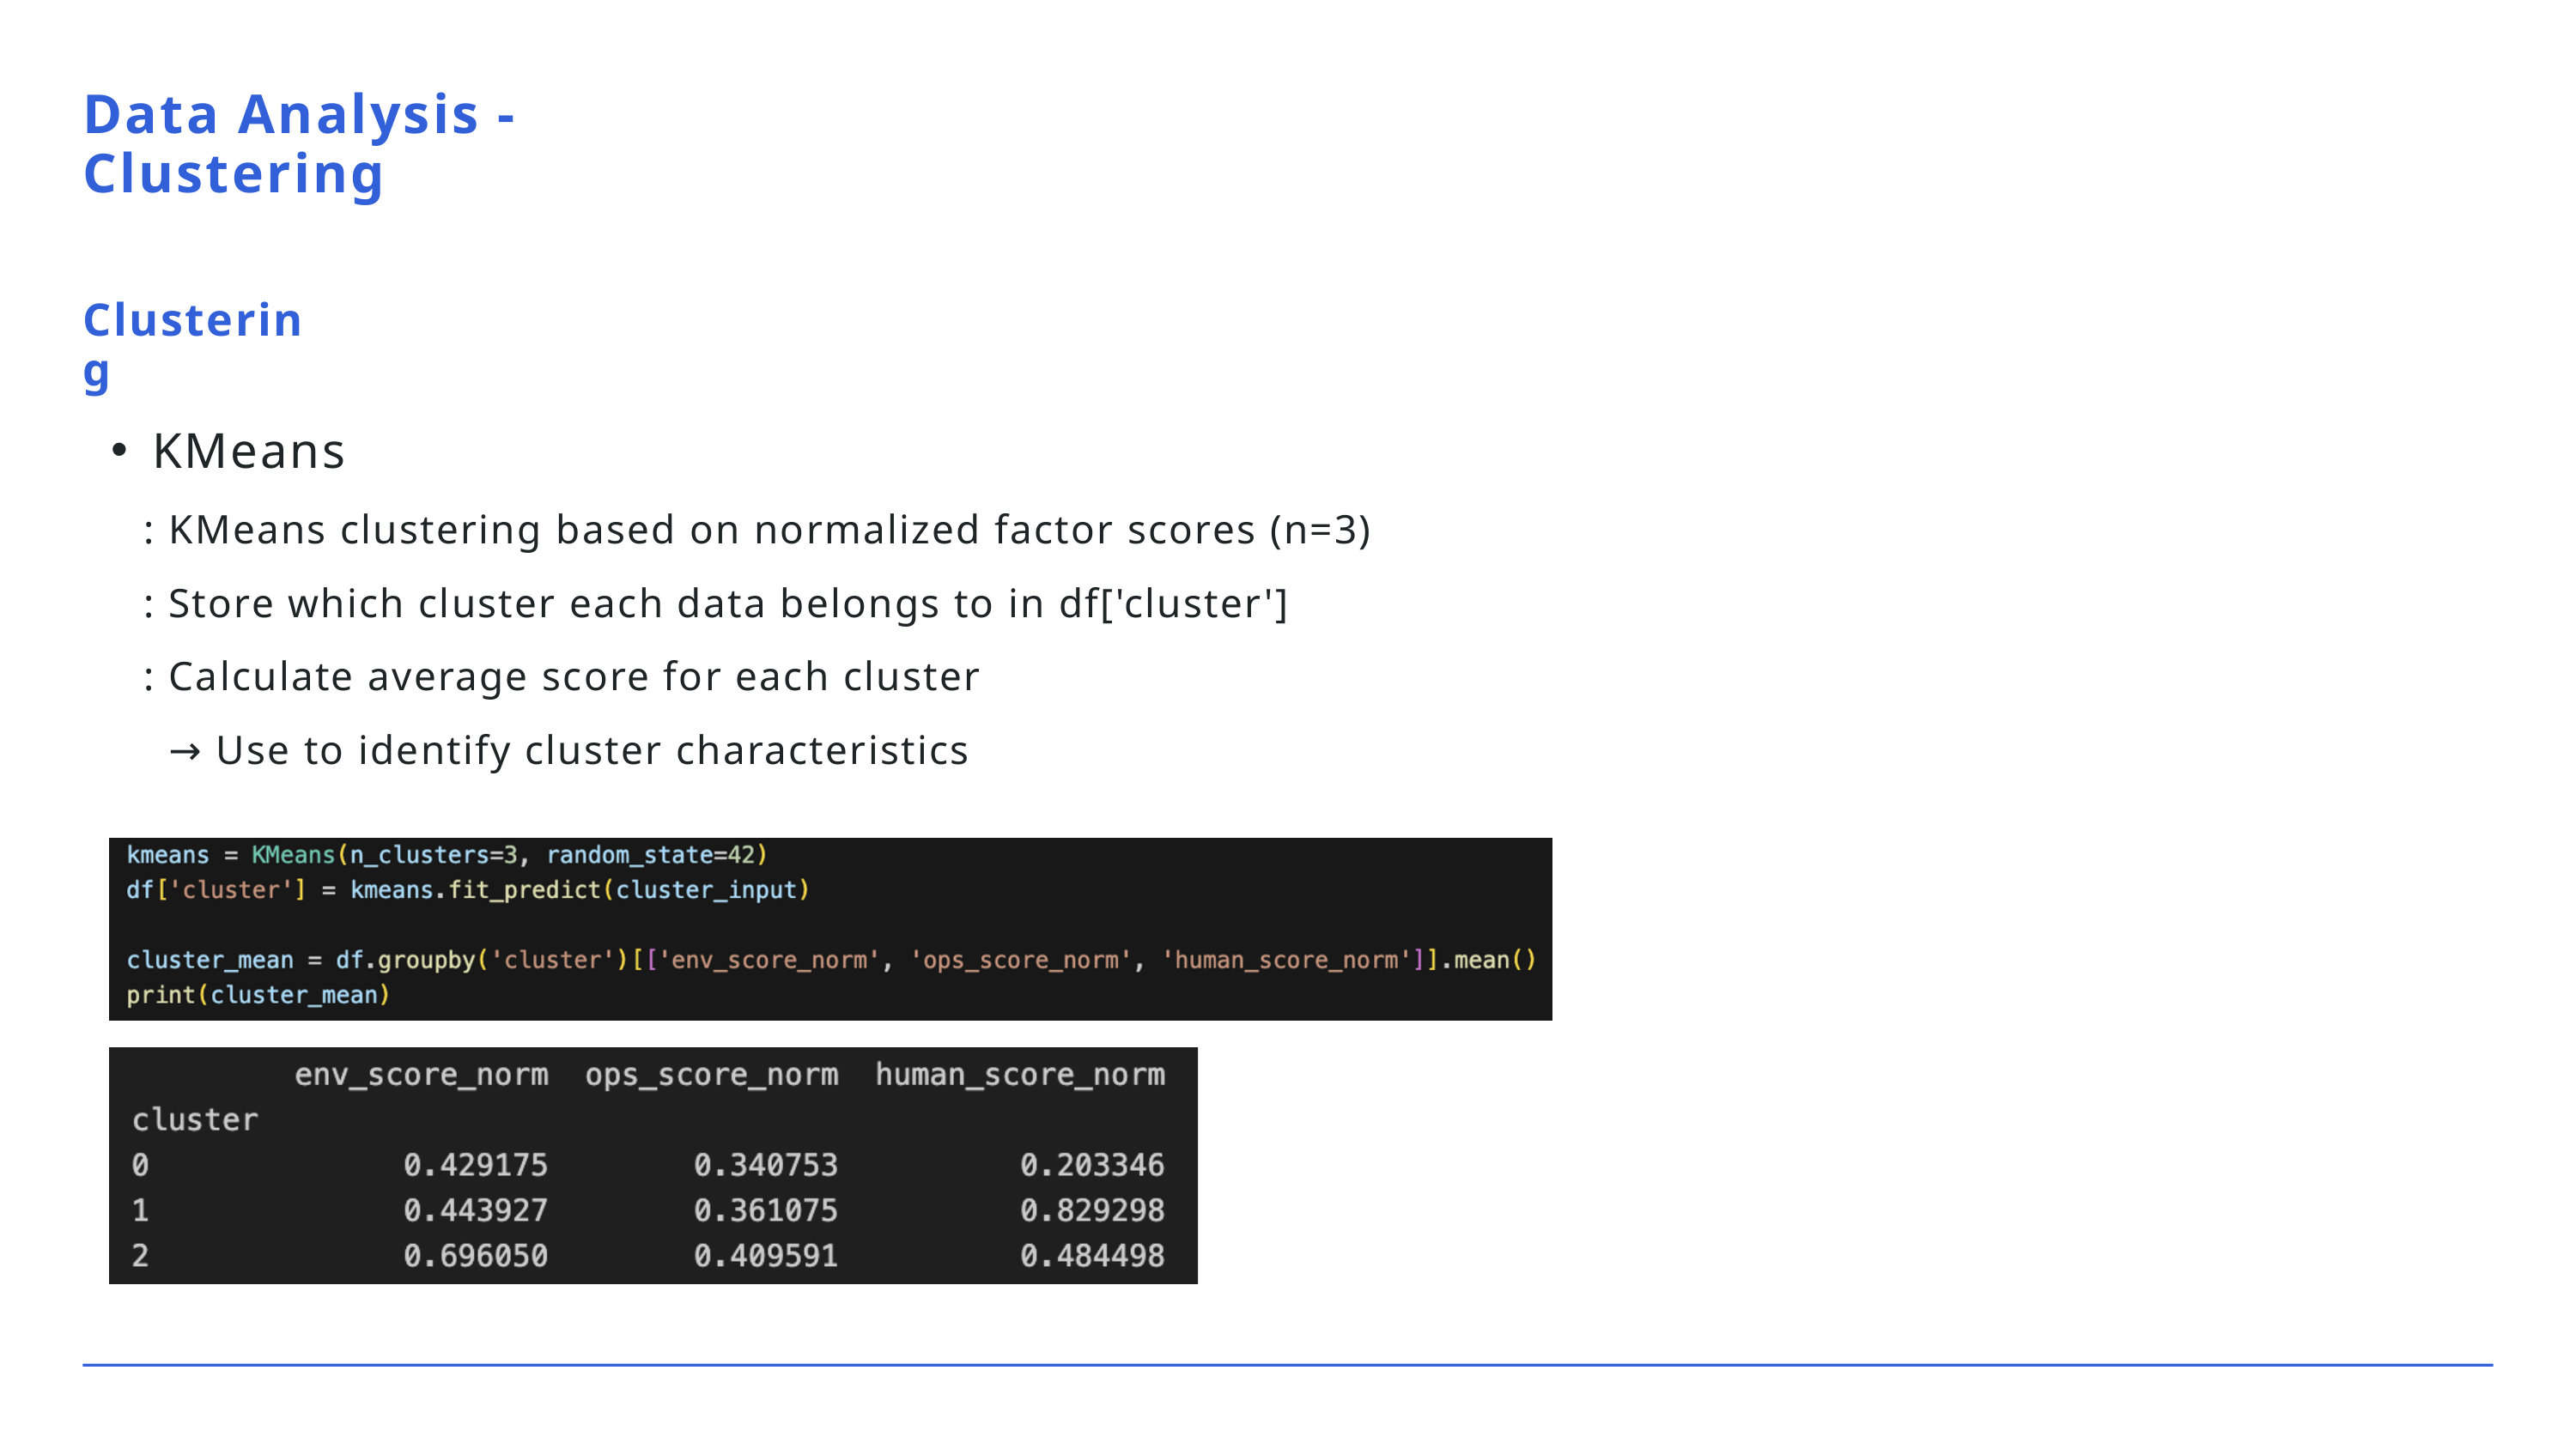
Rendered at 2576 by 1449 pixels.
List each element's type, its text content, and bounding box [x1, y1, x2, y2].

text_box [109, 1047, 1199, 1284]
text_box Clustering [82, 296, 334, 395]
text_box KMeans : KMeans clustering based on normalized factor scores (n=3) : Store which cluster each data belongs to in df['cluster'] : Calculate average score for each cluster → Use to identify cluster characteristics [70, 387, 1639, 842]
text_box Data Analysis - Clustering [82, 85, 835, 203]
text_box [109, 842, 1552, 1021]
